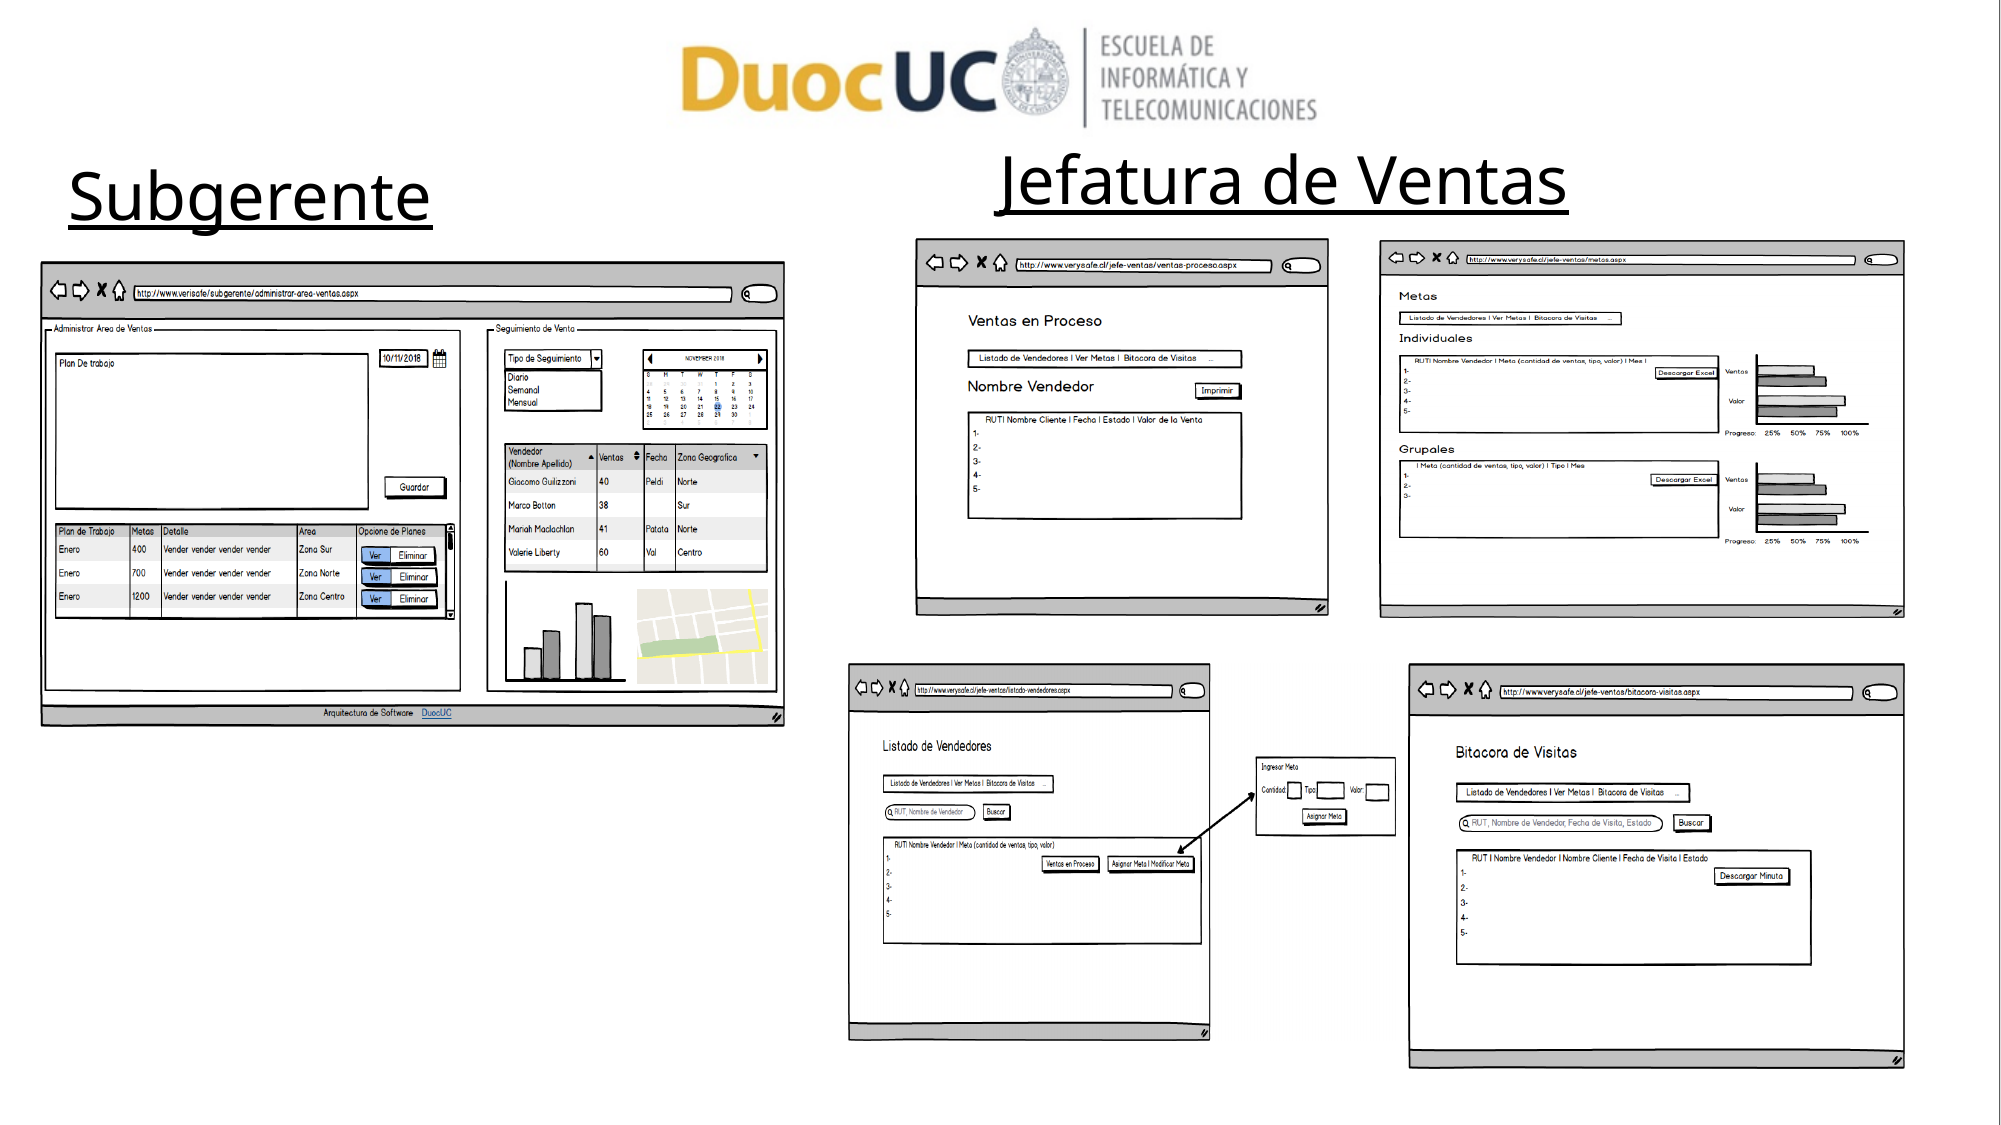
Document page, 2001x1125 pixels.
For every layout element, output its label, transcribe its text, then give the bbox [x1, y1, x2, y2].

text_box Jefatura de Ventas [984, 74, 2000, 292]
text_box Subgerente [53, 90, 1779, 308]
picture [0, 0, 2001, 1125]
